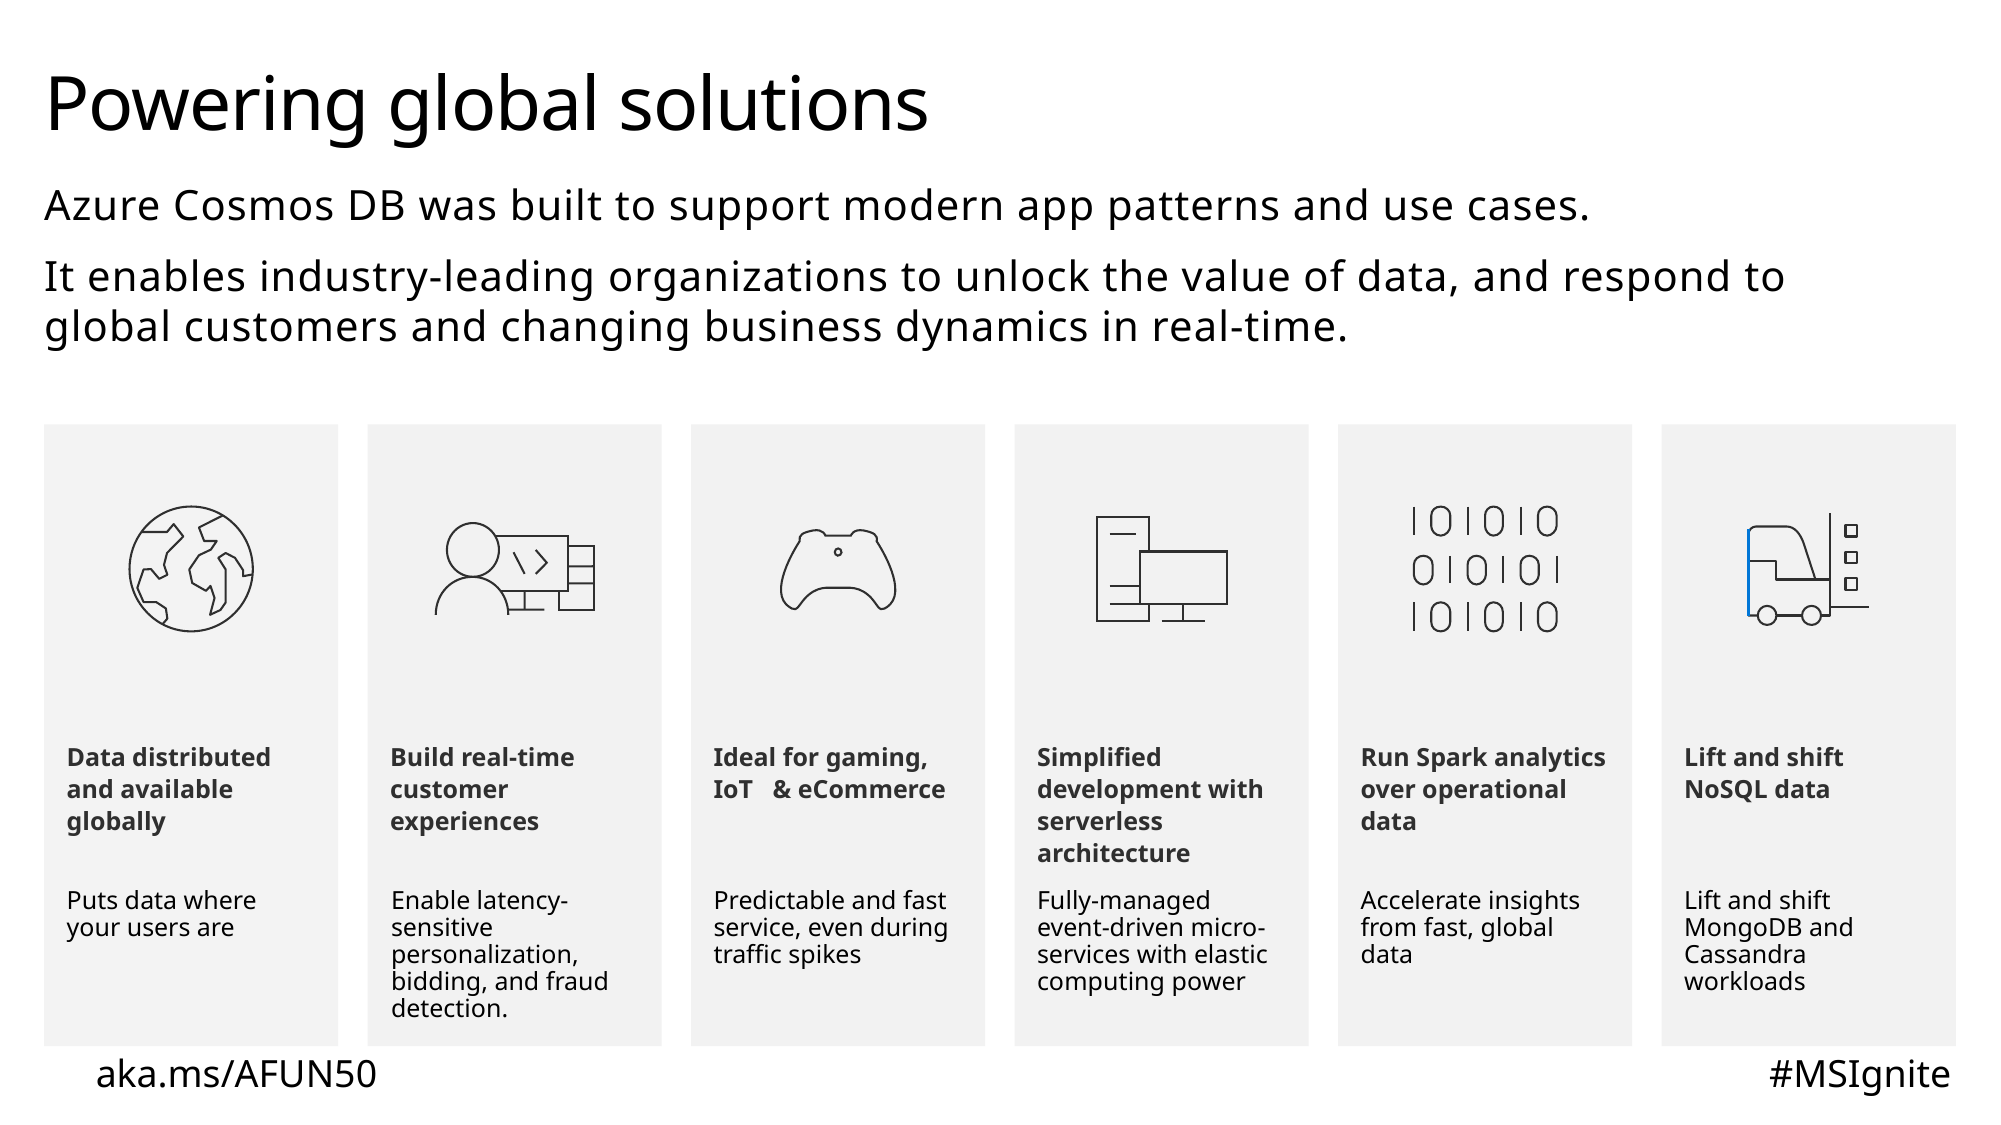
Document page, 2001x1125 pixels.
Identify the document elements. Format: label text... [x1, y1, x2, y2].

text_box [43, 424, 339, 1047]
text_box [690, 424, 986, 1047]
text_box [1661, 424, 1956, 1047]
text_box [1014, 424, 1309, 1047]
title Powering global solutions [44, 55, 1957, 204]
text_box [1337, 424, 1633, 1047]
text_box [367, 424, 677, 1047]
list Azure Cosmos DB was built to support modern app patterns and use cases. It enables industry-leading organizations to unlock the value of data, and respond to global customers and changing business dynamics in real-time. [44, 204, 1871, 817]
